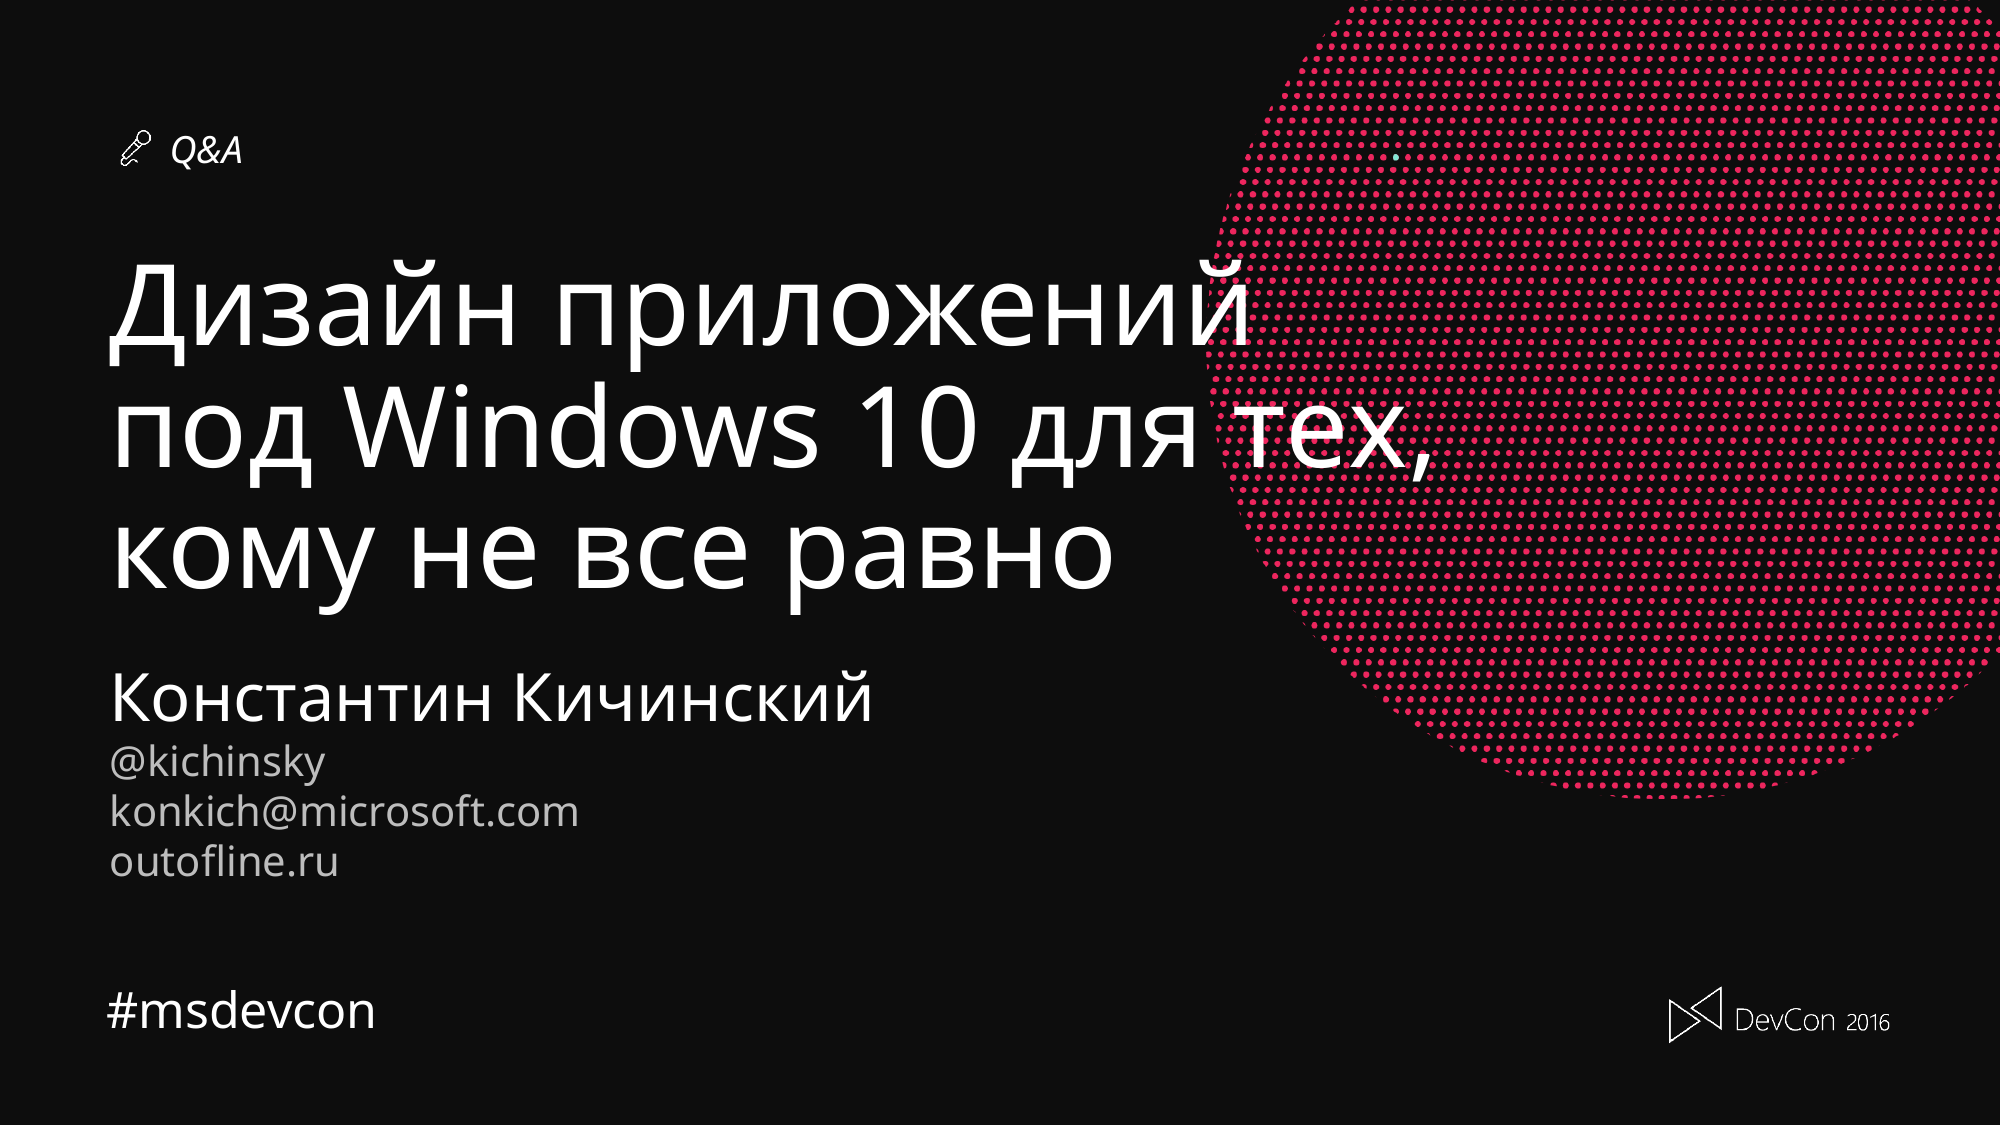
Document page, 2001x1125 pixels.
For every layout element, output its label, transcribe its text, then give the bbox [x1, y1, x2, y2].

subtitle Константин Кичинский @kichinsky konkich@microsoft.com outofline.ru [109, 647, 1705, 920]
title Дизайн приложений под Windows 10 для тех, кому не все равно [109, 236, 1206, 621]
picture [1649, 964, 1909, 1061]
picture [109, 120, 163, 174]
picture [1206, 0, 2000, 799]
